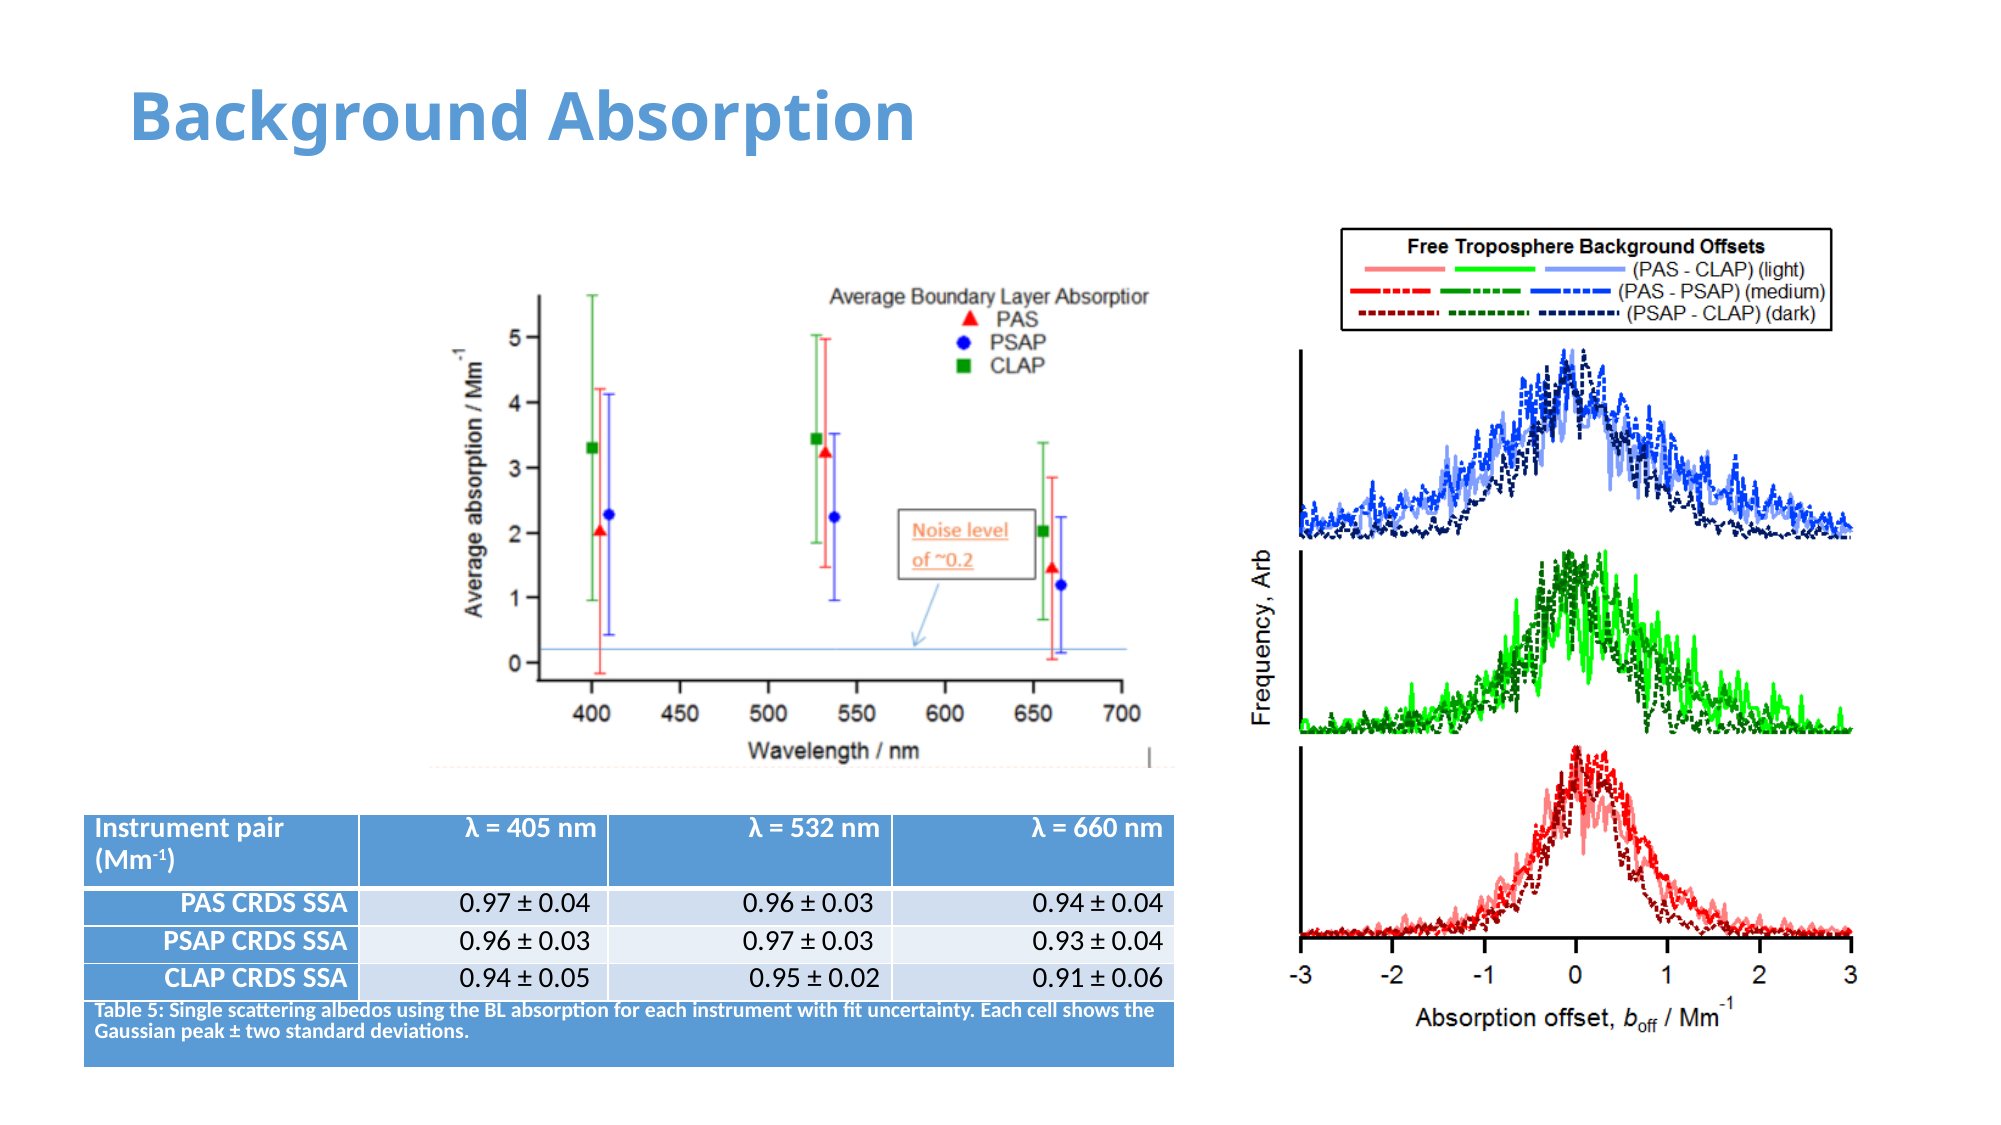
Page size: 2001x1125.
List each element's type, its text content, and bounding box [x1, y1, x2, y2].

table_header λ = 405 nm [360, 815, 607, 886]
table_cell Table 5: Single scattering albedos using the BL absorption for each instrument with fit uncertainty. Each cell shows the Gaussian peak ± two standard deviations. [84, 1002, 1174, 1067]
table_cell 0.96 ± 0.03 [360, 927, 607, 963]
table_cell CLAP CRDS SSA [84, 964, 358, 1000]
table_cell 0.94 ± 0.04 [893, 891, 1174, 925]
table_cell 0.96 ± 0.03 [609, 891, 891, 925]
table_cell 0.93 ± 0.04 [893, 927, 1174, 963]
table_header Instrument pair (Mm-1) [84, 815, 358, 886]
table_cell 0.91 ± 0.06 [893, 964, 1174, 1000]
table_cell PSAP CRDS SSA [84, 927, 358, 963]
table_cell 0.97 ± 0.04 [360, 891, 607, 925]
table_cell 0.97 ± 0.03 [609, 927, 891, 963]
table_cell 0.94 ± 0.05 [360, 964, 607, 1000]
table_cell 0.95 ± 0.02 [609, 964, 891, 1000]
picture [1248, 223, 1863, 1037]
text_box Background Absorption [113, 74, 1689, 263]
table_header λ = 532 nm [609, 815, 891, 886]
table_cell PAS CRDS SSA [84, 891, 358, 925]
table_header λ = 660 nm [893, 815, 1174, 886]
picture [430, 272, 1175, 768]
